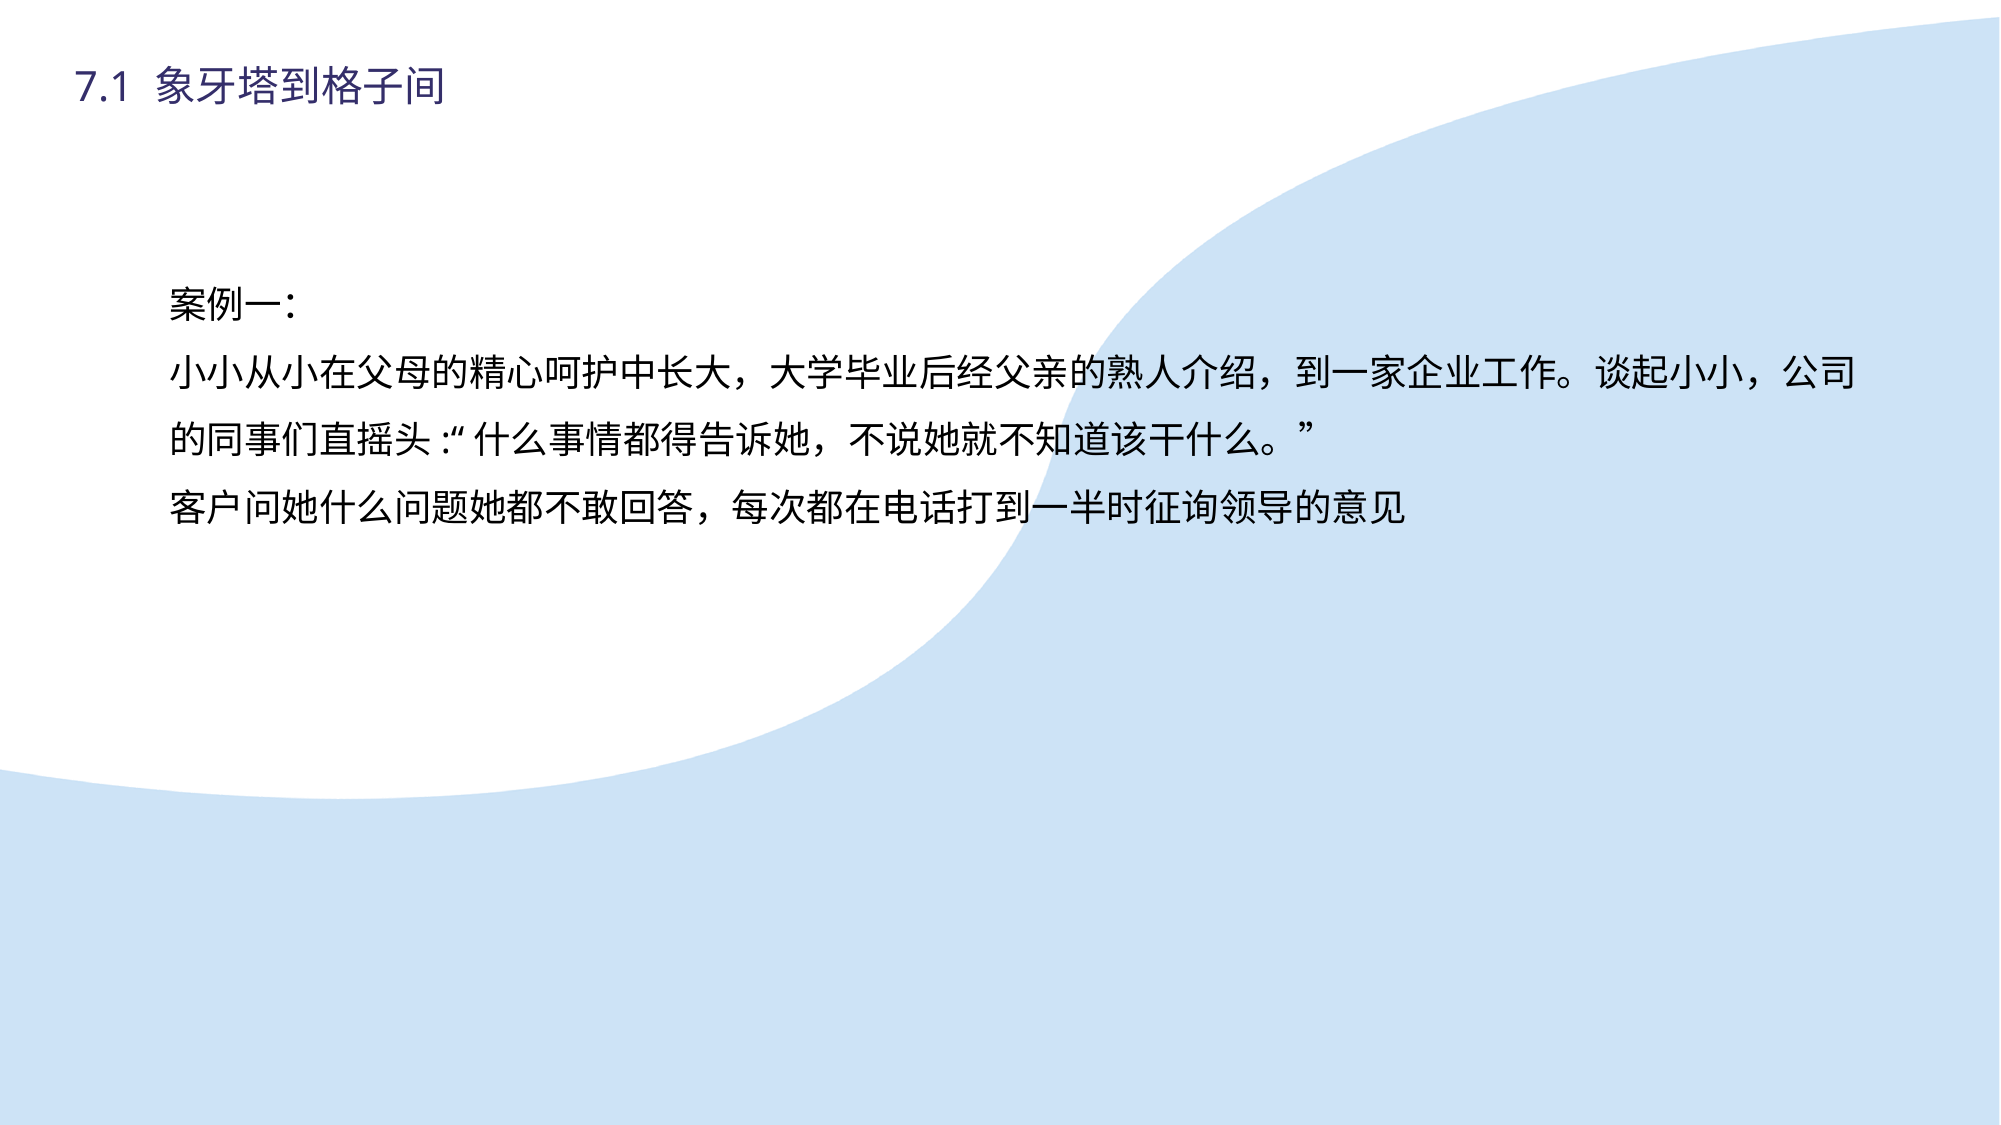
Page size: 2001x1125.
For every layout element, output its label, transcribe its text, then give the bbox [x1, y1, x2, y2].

list 案例一： 小小从小在父母的精心呵护中长大，大学毕业后经父亲的熟人介绍，到一家企业工作。谈起小小，公司的同事们直摇头:“什么事情都得告诉她，不说她就不知道该干什么。” 客户问她什么问题她都不敢回答，每次都在电话打到一半时征询领导的意见 [154, 251, 1880, 958]
text_box 7.1 象牙塔到格子间 [59, 52, 462, 118]
picture [0, 0, 2000, 1125]
